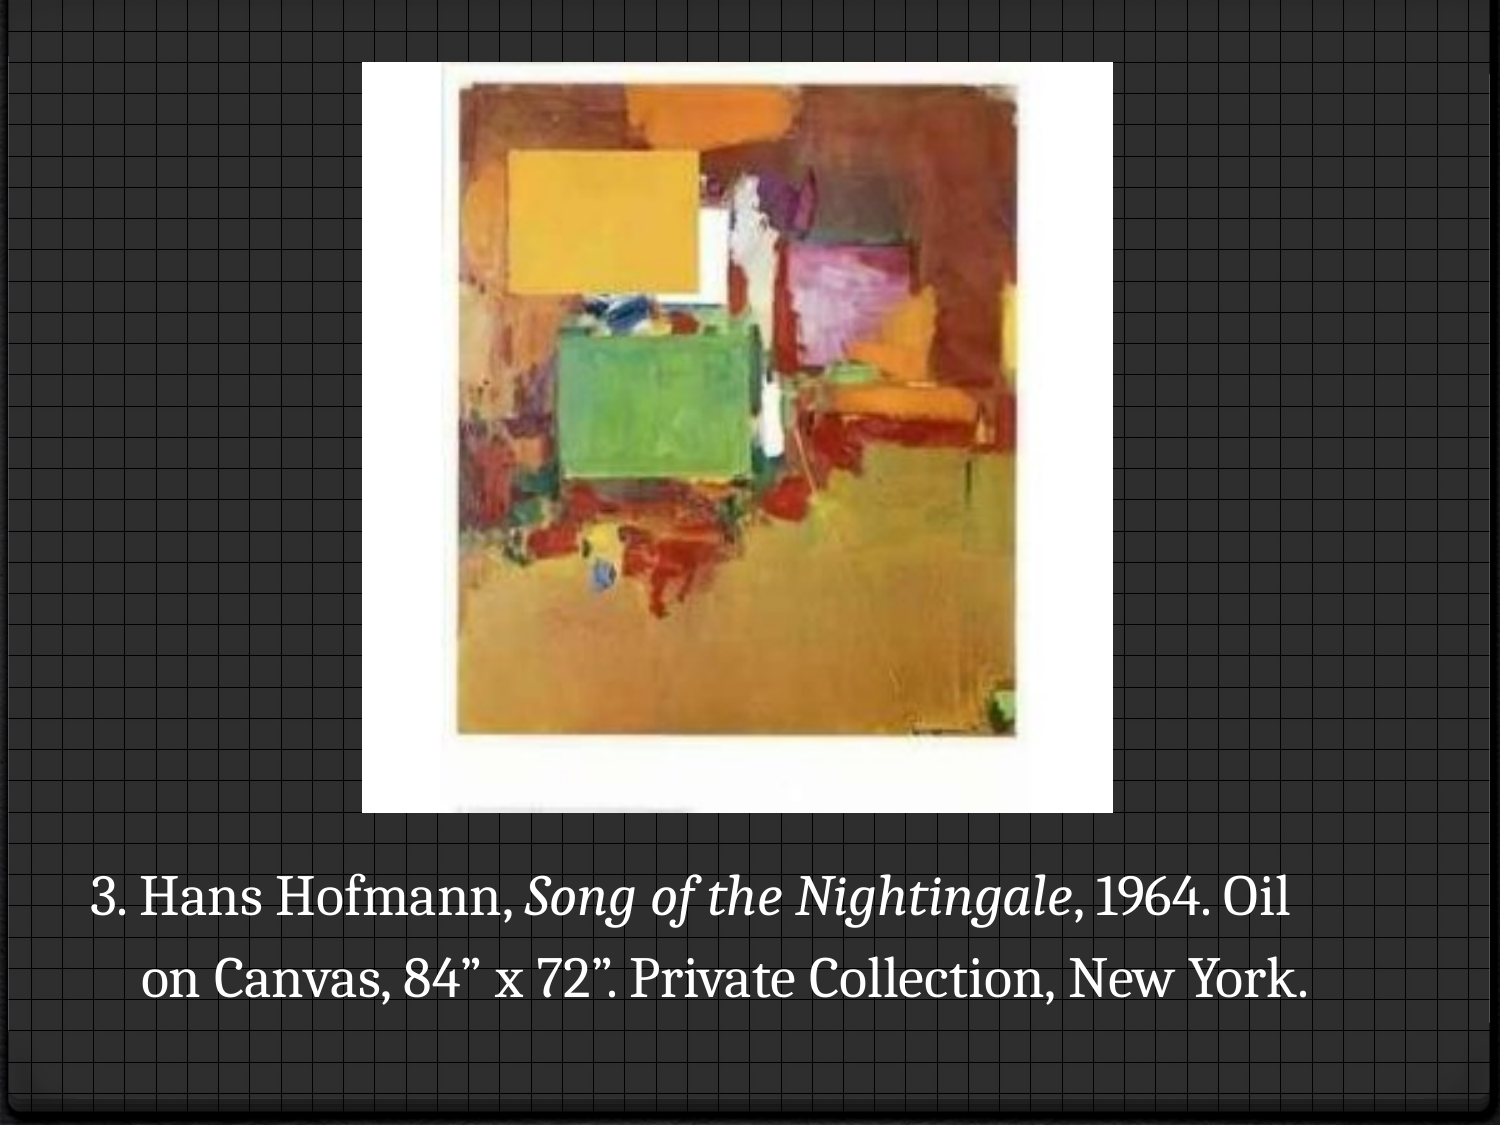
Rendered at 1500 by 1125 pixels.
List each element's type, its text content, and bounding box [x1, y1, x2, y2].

picture [0, 0, 1500, 1125]
list 3. Hans Hofmann, Song of the Nightingale, 1964. Oil on Canvas, 84” x 72”. Private Collection, New York. [75, 849, 1438, 1038]
